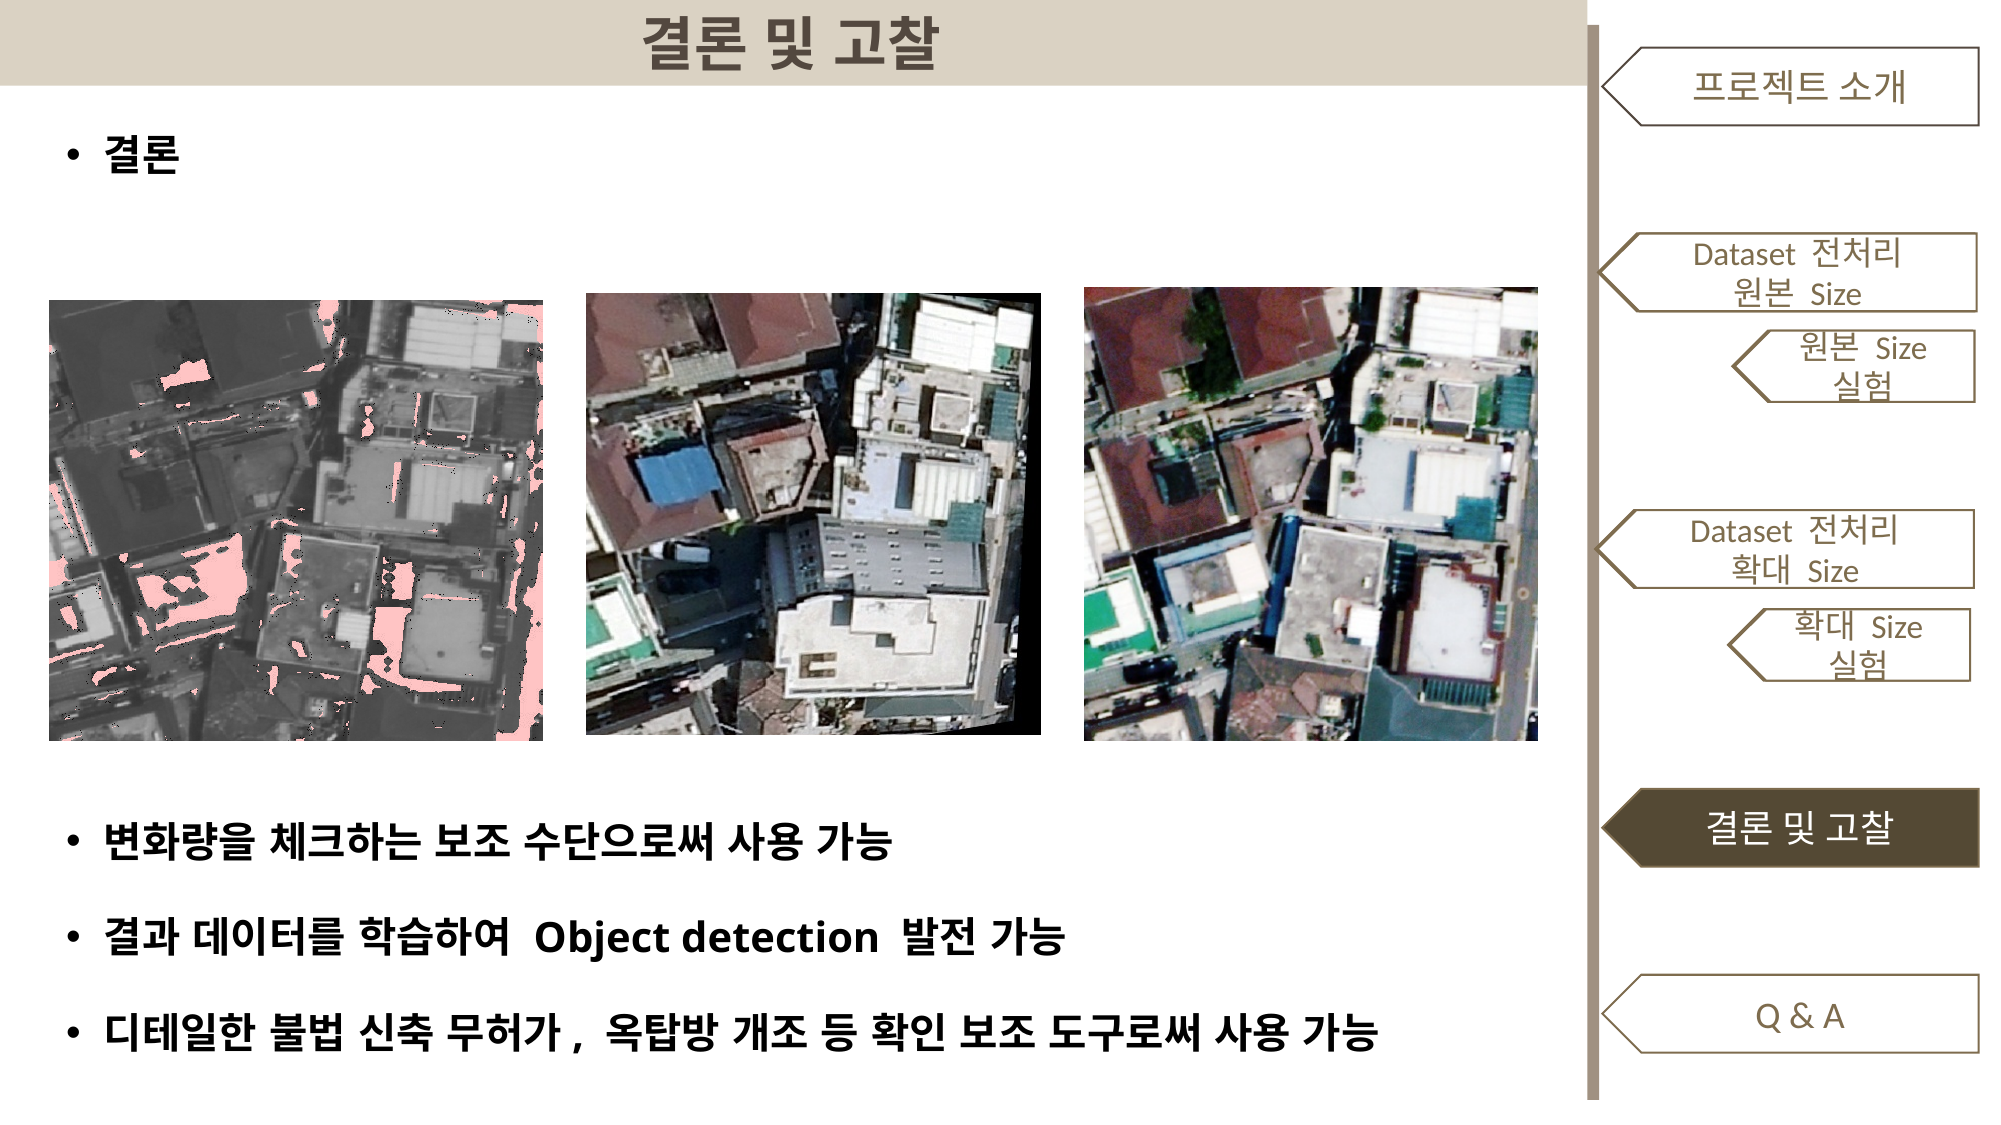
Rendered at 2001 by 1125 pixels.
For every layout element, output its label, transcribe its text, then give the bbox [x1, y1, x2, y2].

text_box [48, 300, 543, 741]
picture [1084, 287, 1538, 741]
text_box 변화량을 체크하는 보조 수단으로써 사용 가능 결과 데이터를 학습하여 Object detection 발전 가능 디테일한 불법 신축 무허가, 옥탑방 개조 등 확인 보조 도구로써 사용 가능 [50, 782, 1554, 1040]
text_box 결론 및 고찰 [0, 0, 1588, 86]
text_box 결론 [50, 126, 725, 194]
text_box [1587, 24, 1979, 1101]
picture [586, 293, 1041, 735]
